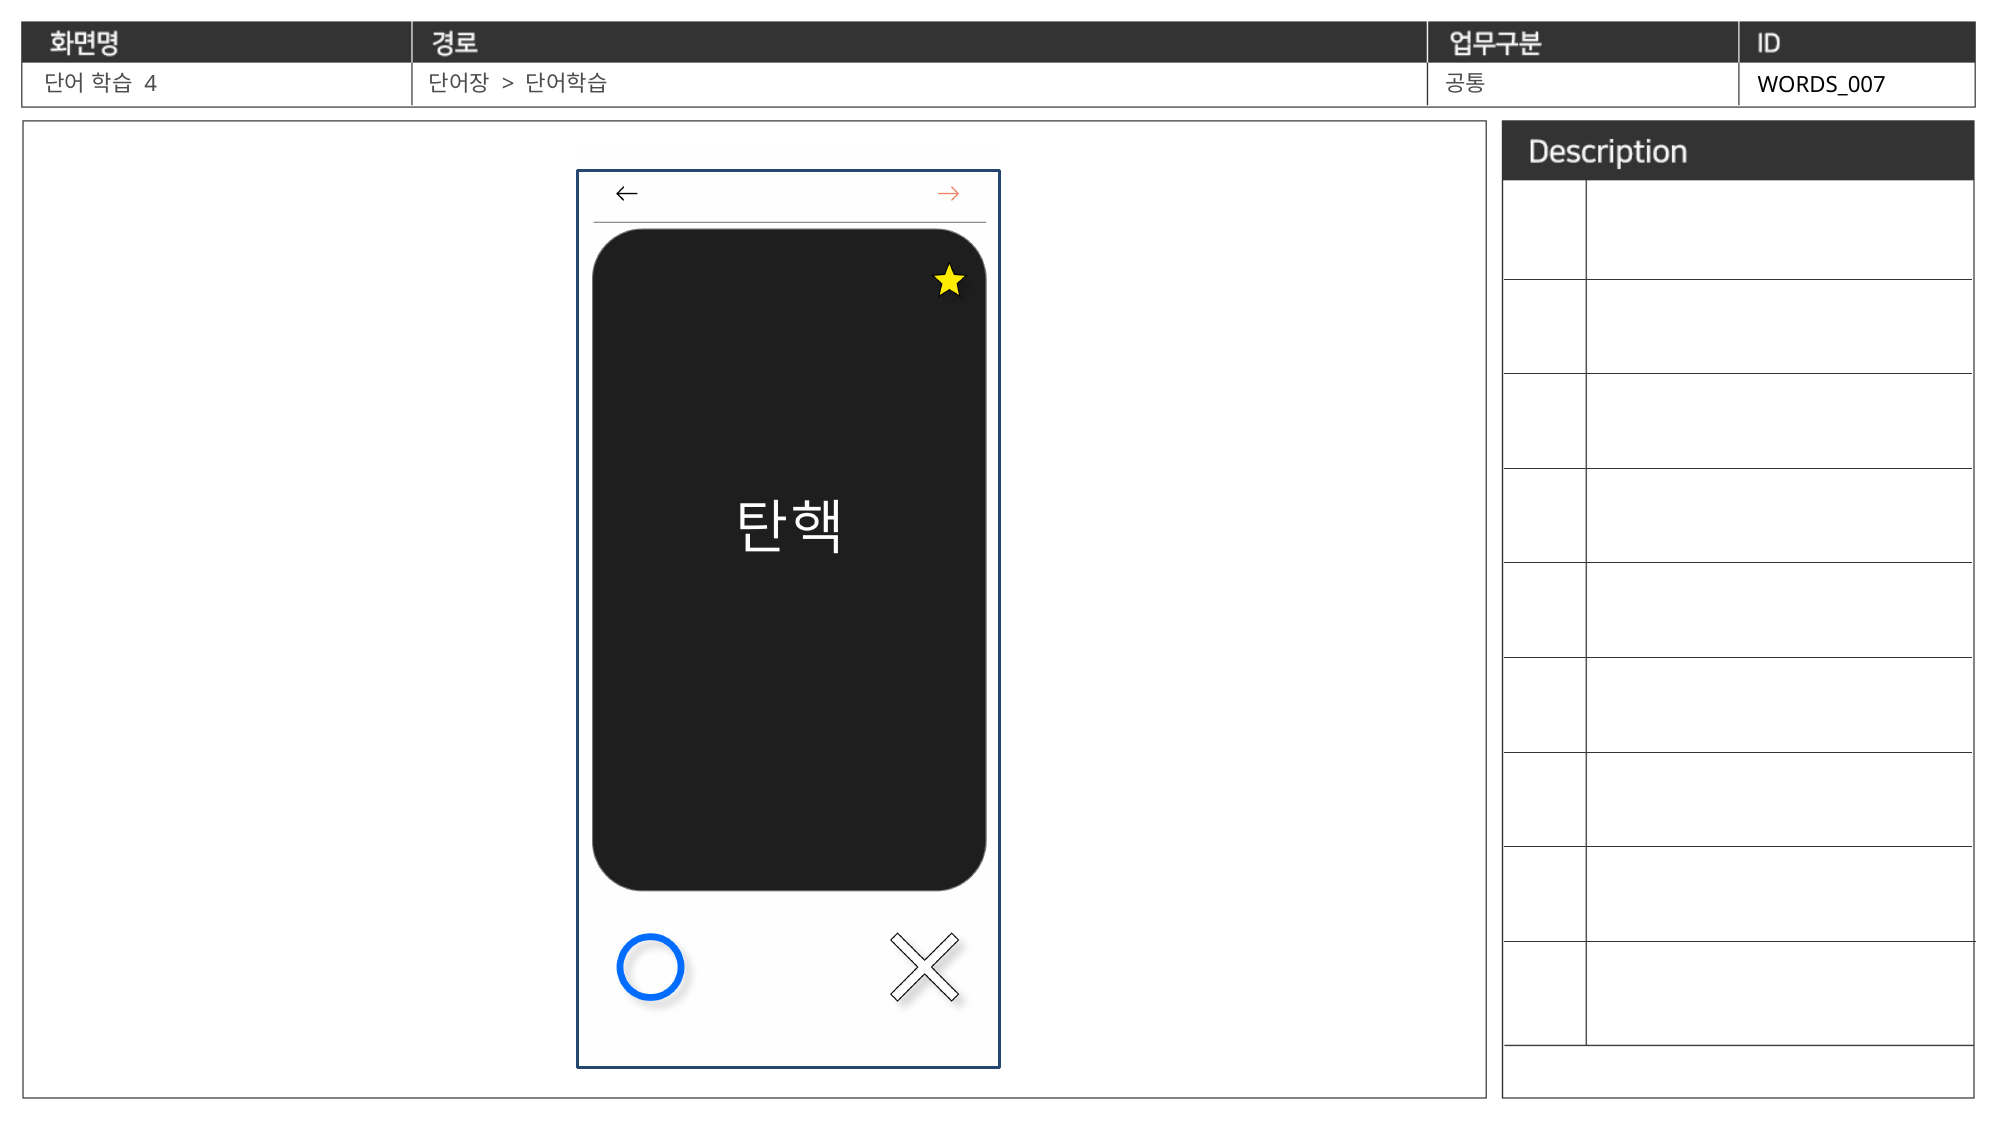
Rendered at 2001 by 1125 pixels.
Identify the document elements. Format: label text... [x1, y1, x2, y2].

text_box 단어 학습 4 [29, 61, 407, 104]
picture [0, 0, 2001, 1125]
text_box WORDS_007 [1742, 63, 1902, 105]
text_box 단어장 > 단어학습 [414, 61, 1419, 104]
text_box 공통 [1430, 61, 1741, 104]
